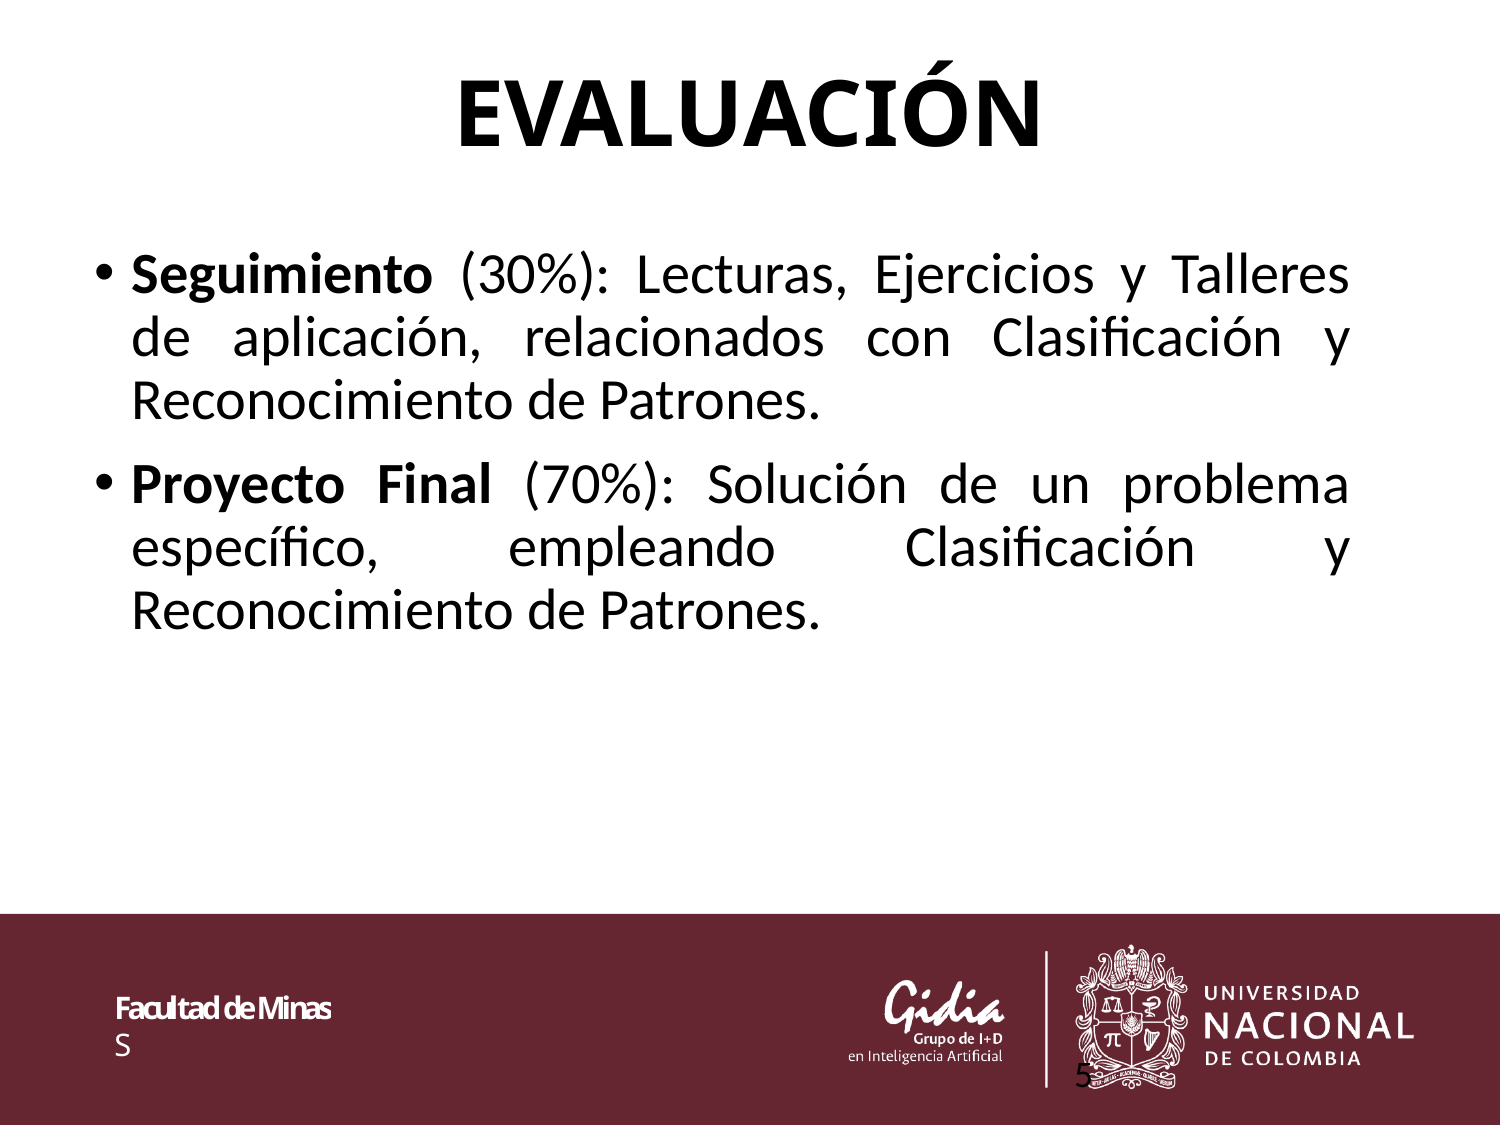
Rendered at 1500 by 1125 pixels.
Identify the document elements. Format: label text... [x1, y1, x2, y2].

title EVALUACIÓN [103, 59, 1397, 278]
picture [773, 933, 1493, 1105]
slide_number 5 [1059, 1042, 1397, 1103]
list Seguimiento (30%): Lecturas, Ejercicios y Talleres de aplicación, relacionados con Clasificación y Reconocimiento de Patrones. Proyecto Final (70%): Solución de un problema específico, empleando Clasificación y Reconocimiento de Patrones. [79, 236, 1366, 839]
